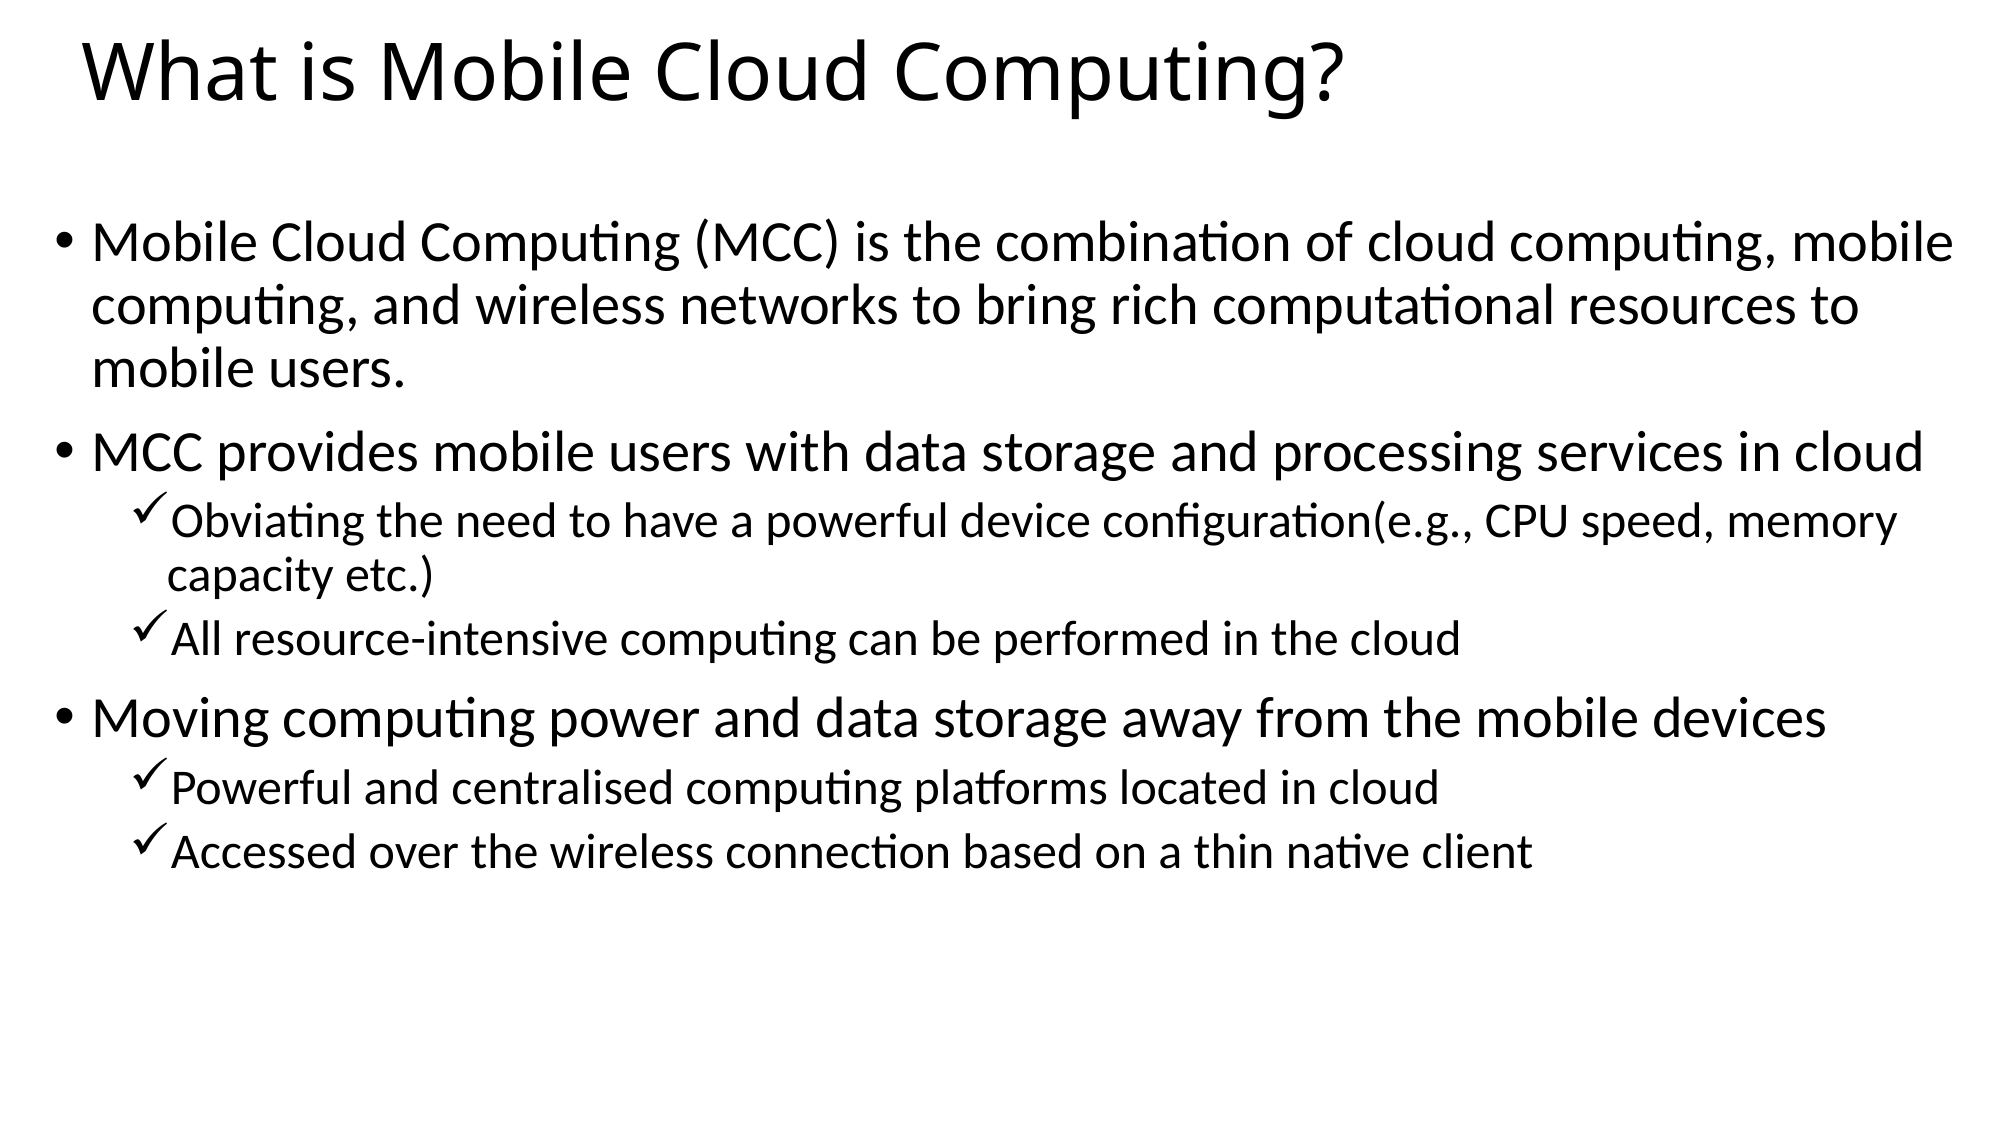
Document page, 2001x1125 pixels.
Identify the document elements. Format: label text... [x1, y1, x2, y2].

title What is Mobile Cloud Computing? [66, 23, 1792, 126]
list Mobile Cloud Computing (MCC) is the combination of cloud computing, mobile computing, and wireless networks to bring rich computational resources to mobile users. MCC provides mobile users with data storage and processing services in cloud Obviating the need to have a powerful device configuration(e.g., CPU speed, memory capacity etc.) All resource-intensive computing can be performed in the cloud Moving computing power and data storage away from the mobile devices Powerful and centralised computing platforms located in cloud Accessed over the wireless connection based on a thin native client [39, 203, 1971, 1102]
